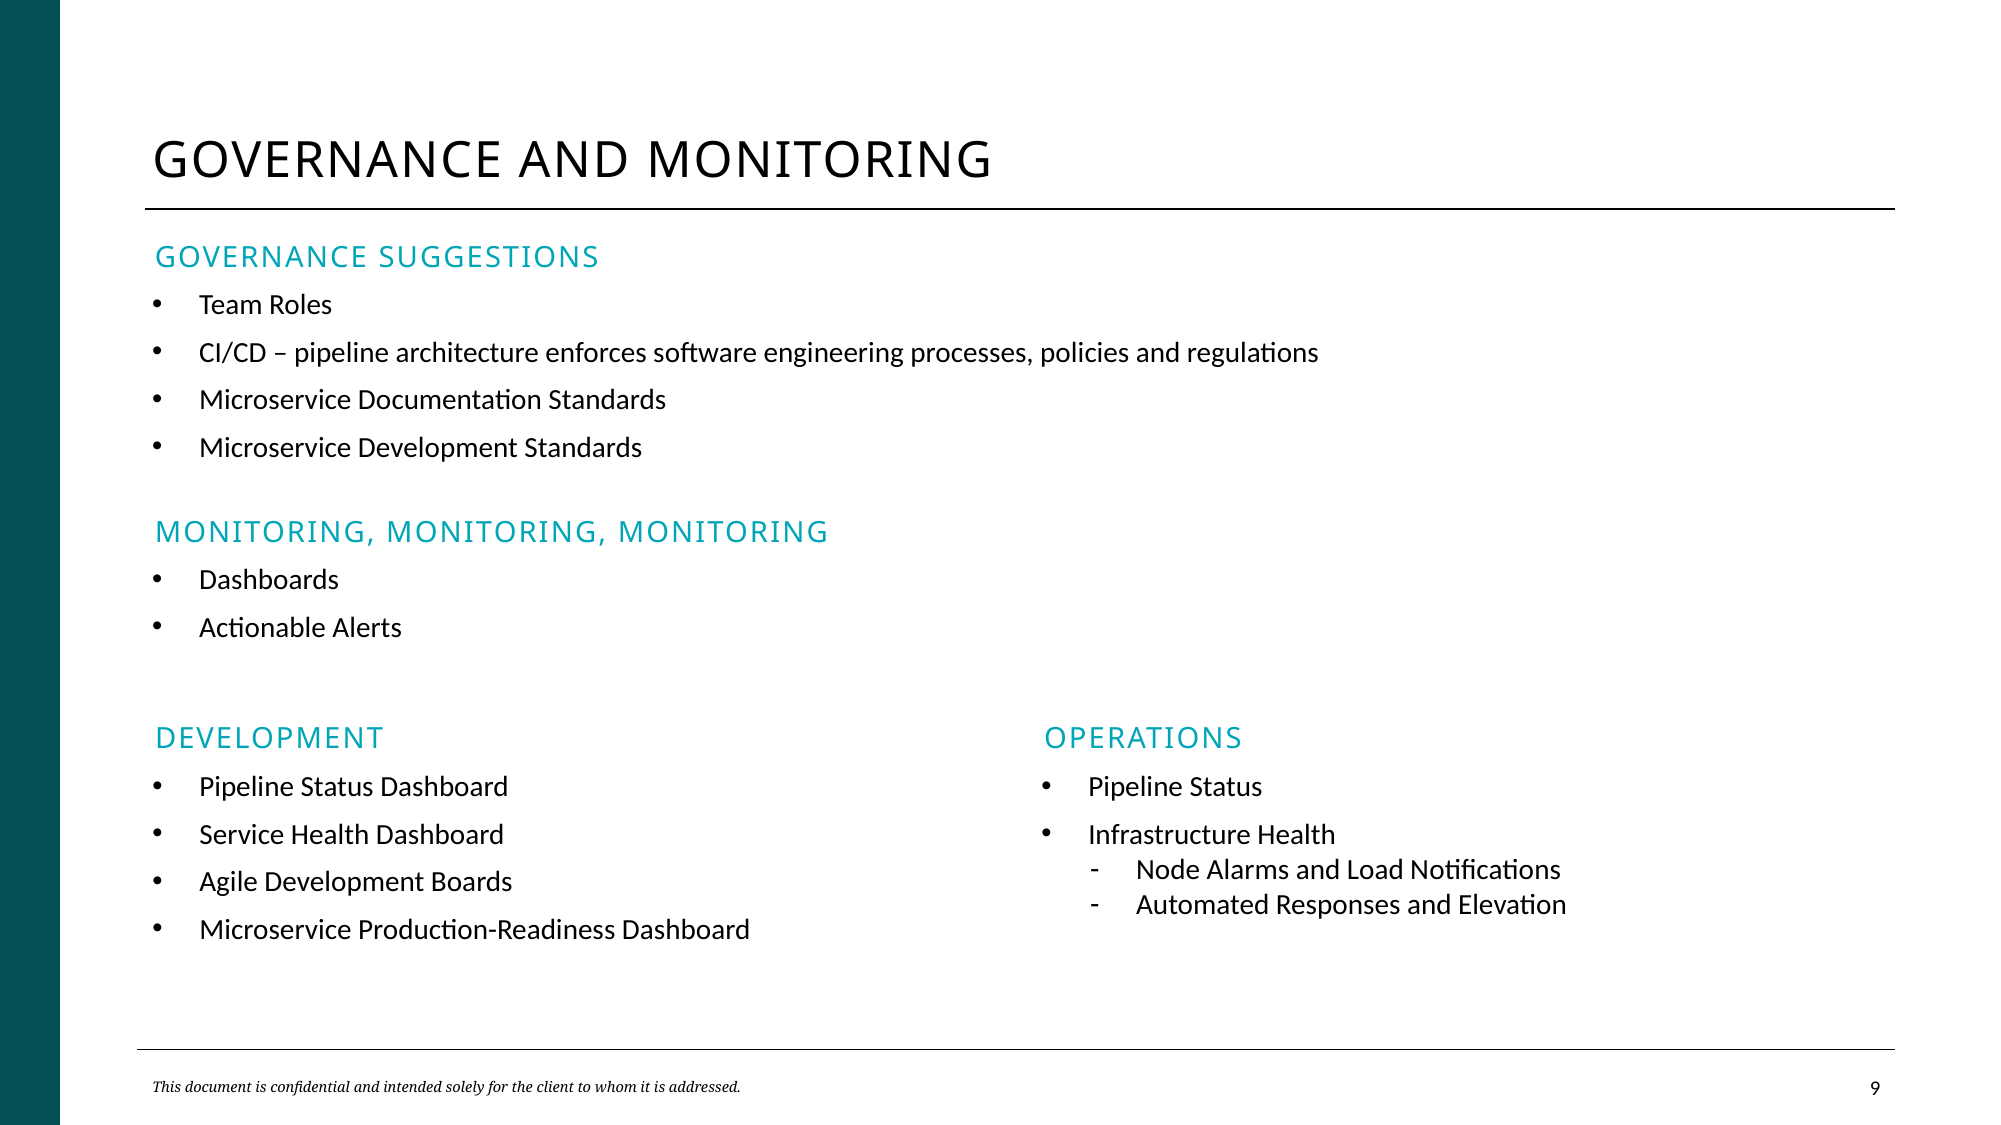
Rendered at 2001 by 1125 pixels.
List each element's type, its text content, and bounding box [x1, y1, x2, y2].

footer This document is confidential and intended solely for the client to whom it is addressed. [137, 1049, 1820, 1125]
slide_number 8 [1820, 1050, 1896, 1125]
list Development Pipeline Status Dashboard Service Health Dashboard Agile Development Boards Microservice Production-Readiness Dashboard [137, 712, 1007, 1019]
text_box Governance Suggestions Team Roles CI/CD – pipeline architecture enforces software engineering processes, policies and regulations Microservice Documentation Standards Microservice Development Standards Monitoring, monitoring, monitoring Dashboards Actionable Alerts [137, 230, 1896, 654]
title Governance and monitoring [137, 34, 1896, 196]
list Operations Pipeline Status Infrastructure Health Node Alarms and Load Notifications Automated Responses and Elevation [1026, 712, 1896, 1019]
